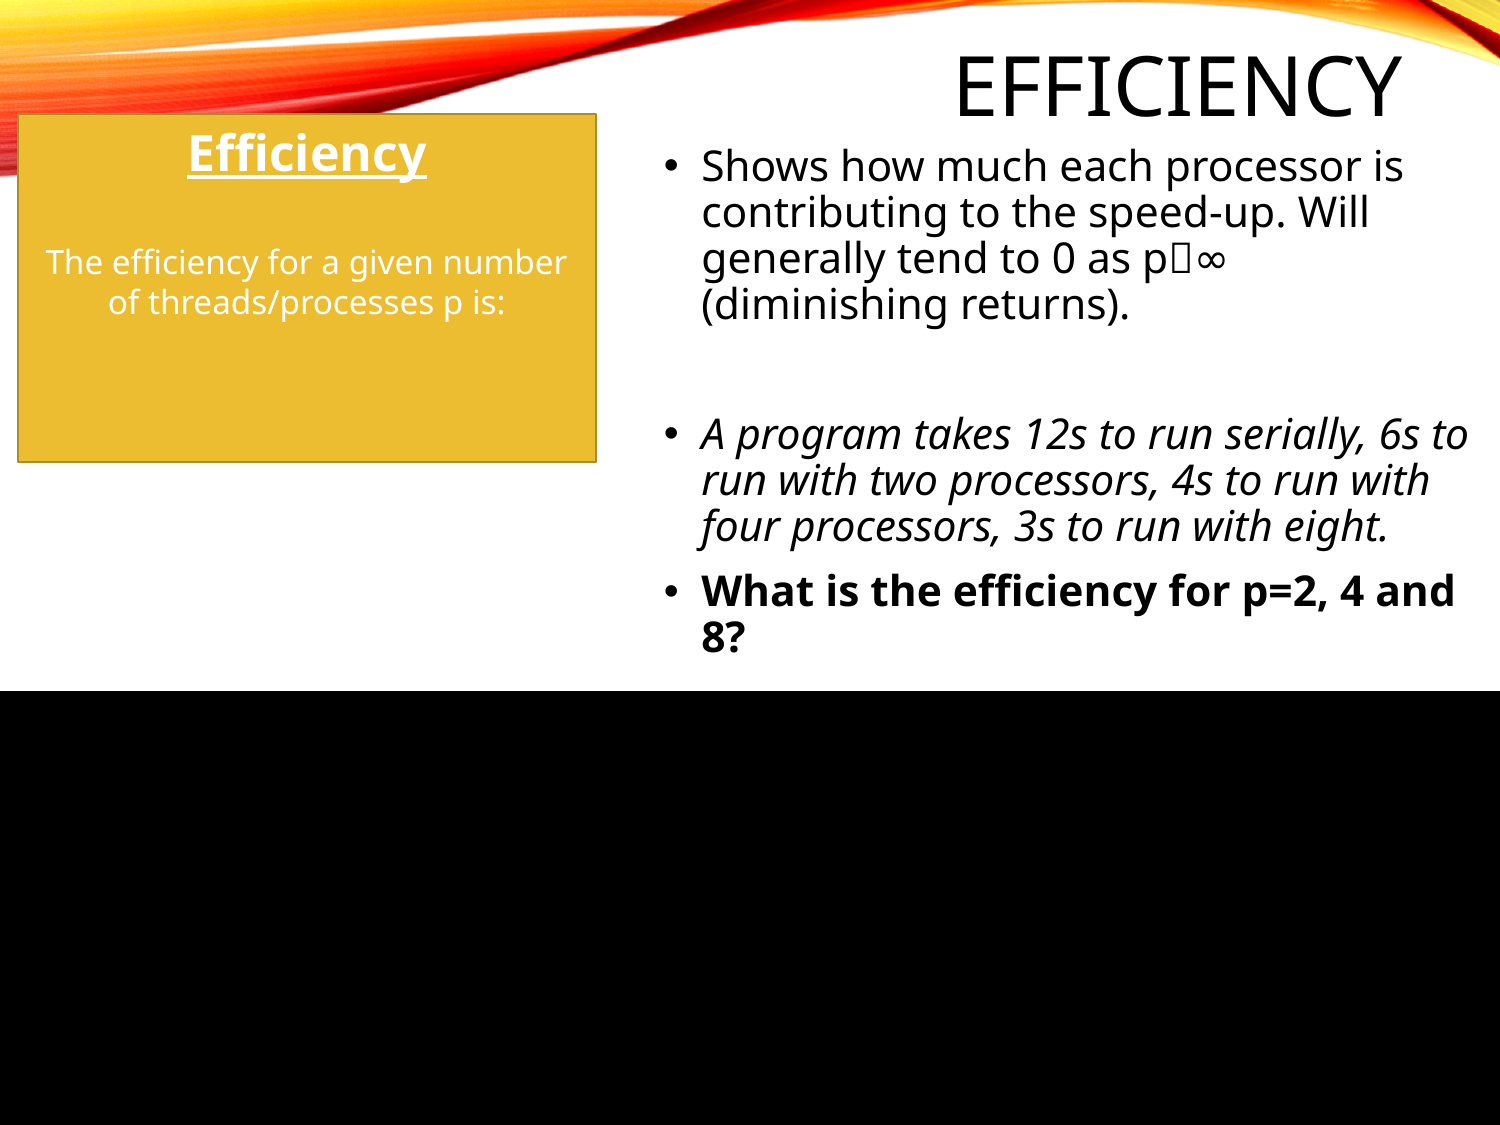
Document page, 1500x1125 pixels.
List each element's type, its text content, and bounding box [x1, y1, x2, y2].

picture [1419, 0, 1500, 178]
text_box [0, 691, 1500, 1125]
title Efficiency [371, 0, 1419, 196]
picture [0, 0, 371, 178]
list Shows how much each processor is contributing to the speed-up. Will generally tend to 0 as p∞ (diminishing returns). A program takes 12s to run serially, 6s to run with two processors, 4s to run with four processors, 3s to run with eight. What is the efficiency for p=2, 4 and 8? [648, 137, 1495, 677]
